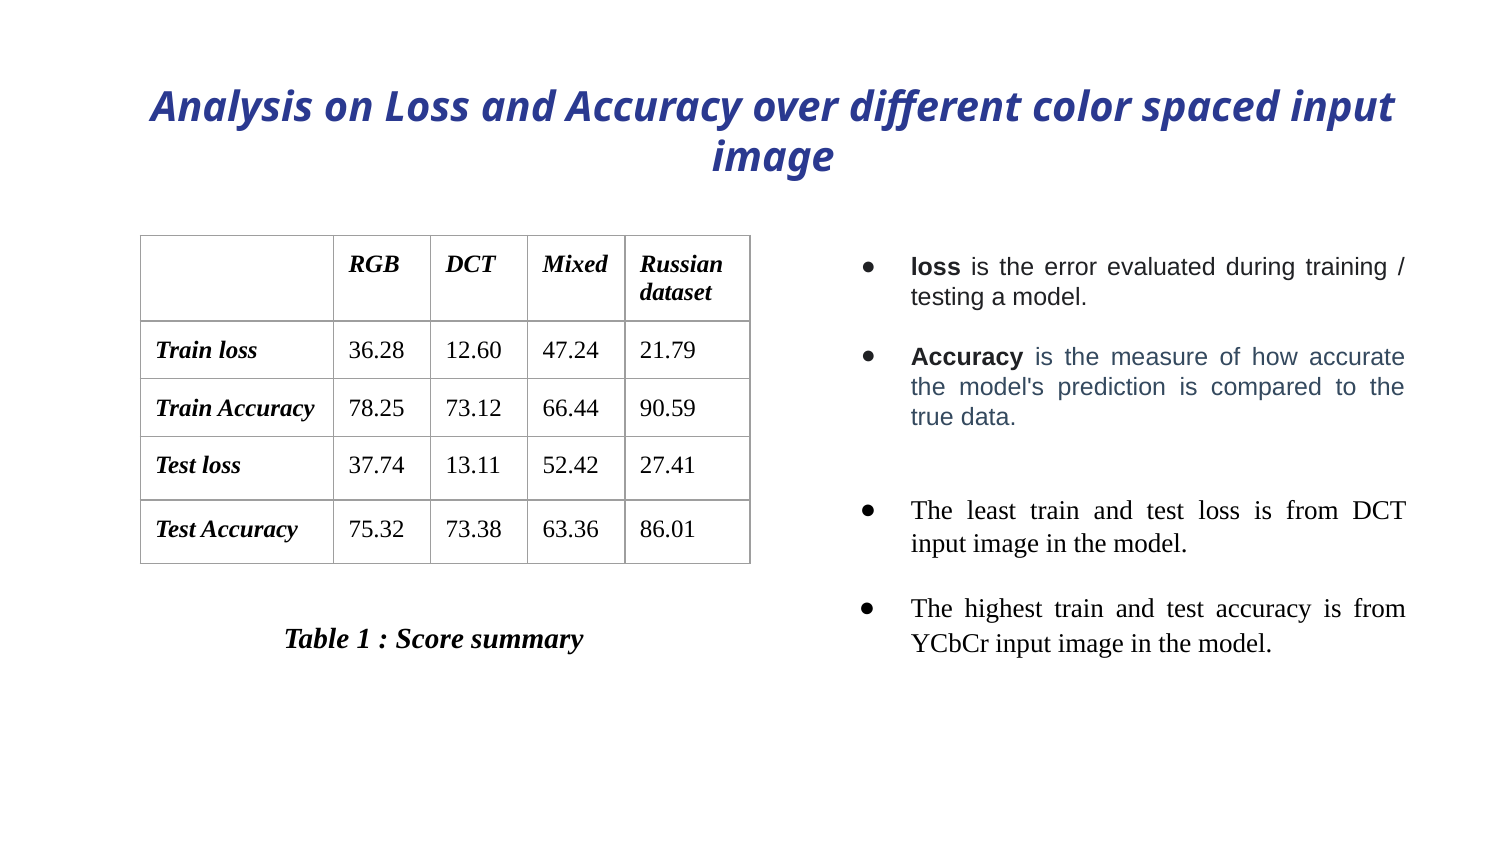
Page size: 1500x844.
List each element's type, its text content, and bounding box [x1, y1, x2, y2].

table_cell 73.12 [431, 379, 527, 436]
table_cell 86.01 [626, 501, 749, 563]
table_cell 52.42 [528, 437, 624, 499]
table_header RGB [334, 236, 430, 320]
text_box The least train and test loss is from DCT input image in the model. The highest train and test accuracy is from YCbCr input image in the model. [820, 477, 1421, 673]
table_cell 12.60 [431, 322, 527, 378]
text_box loss is the error evaluated during training / testing a model. Accuracy is the measure of how accurate the model's prediction is compared to the true data. [820, 235, 1421, 476]
table_cell 66.44 [528, 379, 624, 436]
table_cell Test loss [141, 437, 333, 499]
table_cell 90.59 [626, 379, 749, 436]
table_cell 78.25 [334, 379, 430, 436]
table_cell 37.74 [334, 437, 430, 499]
table_cell 63.36 [528, 501, 624, 563]
table_cell Test Accuracy [141, 501, 333, 563]
table_cell 21.79 [626, 322, 749, 378]
table_cell 27.41 [626, 437, 749, 499]
table_cell 75.32 [334, 501, 430, 563]
table_cell 47.24 [528, 322, 624, 378]
table_cell Train Accuracy [141, 379, 333, 436]
table_header DCT [431, 236, 527, 320]
table_cell 13.11 [431, 437, 527, 499]
text_box Table 1 : Score summary [183, 604, 684, 670]
table_header [141, 236, 333, 320]
table_cell 73.38 [431, 501, 527, 563]
table_header Russian dataset [626, 236, 749, 320]
text_box Analysis on Loss and Accuracy over different color spaced input image [98, 64, 1449, 195]
table_cell 36.28 [334, 322, 430, 378]
table_cell Train loss [141, 322, 333, 378]
table_header Mixed [528, 236, 624, 320]
